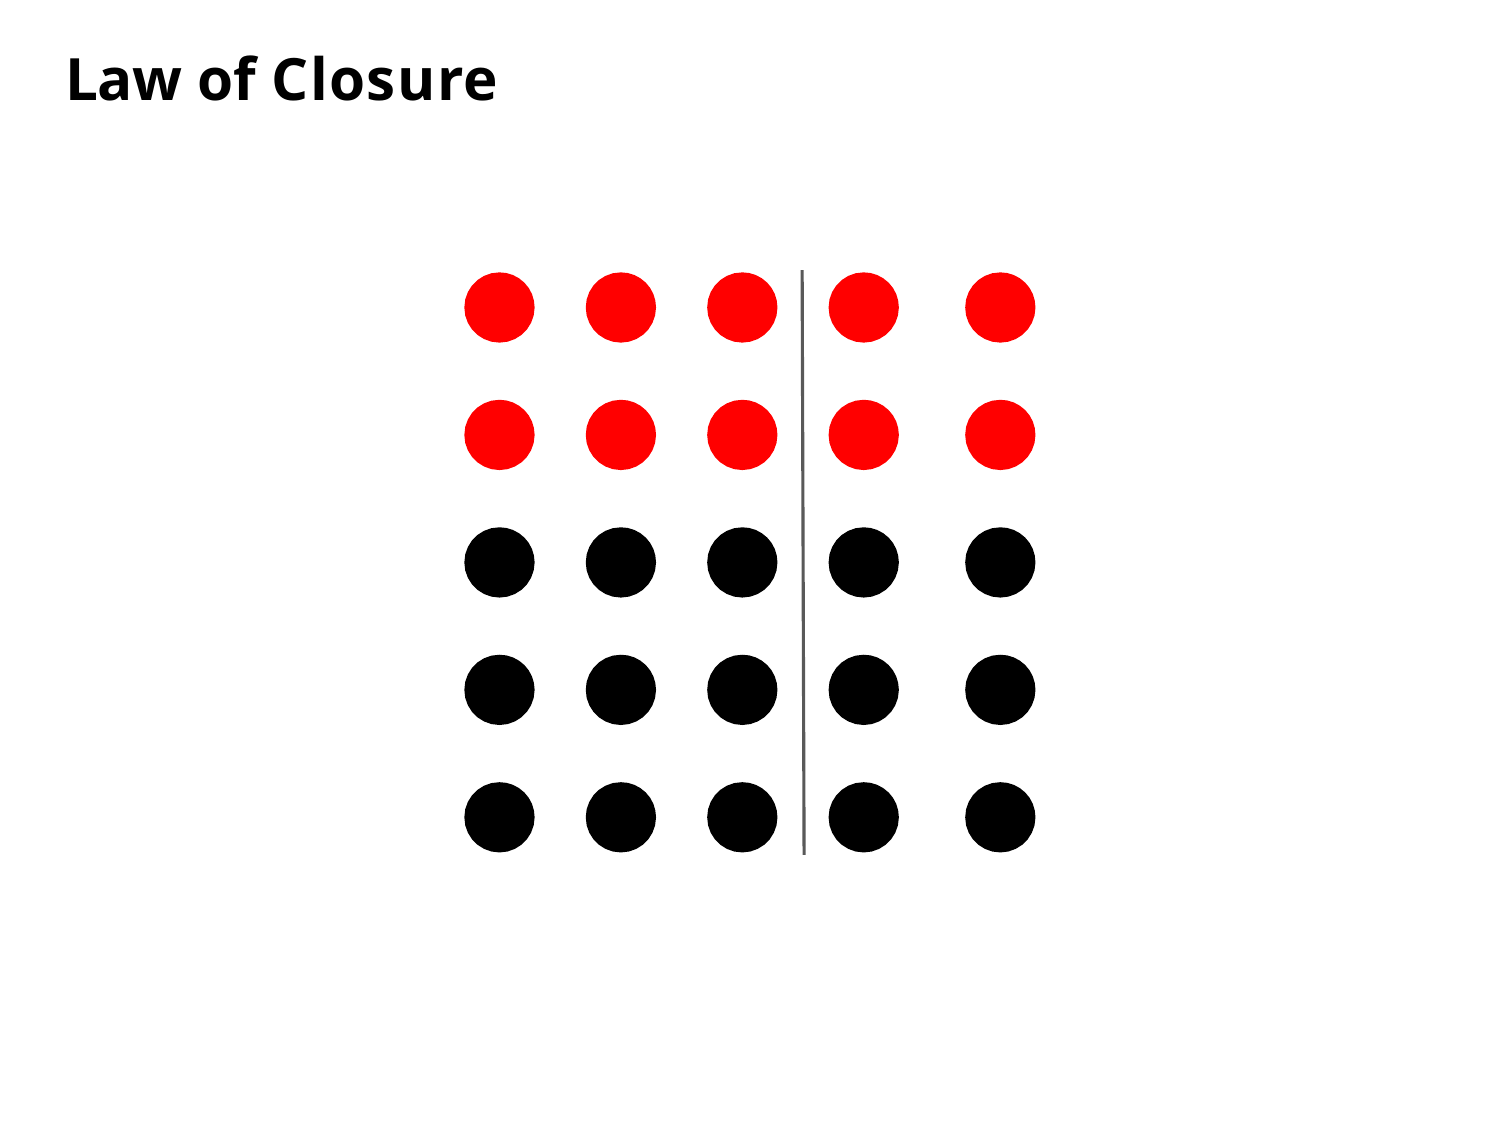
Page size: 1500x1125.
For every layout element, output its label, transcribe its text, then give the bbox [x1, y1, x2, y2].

text_box [707, 527, 778, 598]
text_box [965, 527, 1036, 598]
text_box [828, 399, 899, 471]
text_box [828, 527, 899, 598]
text_box [464, 272, 535, 343]
text_box [707, 654, 778, 726]
title Law of Closure [63, 40, 500, 231]
text_box [707, 782, 778, 853]
text_box [464, 782, 535, 853]
text_box [585, 272, 657, 343]
text_box [585, 654, 657, 726]
text_box [965, 782, 1036, 853]
text_box [828, 654, 899, 726]
text_box [585, 782, 657, 853]
text_box [828, 272, 899, 343]
text_box [965, 654, 1036, 726]
text_box [828, 782, 899, 853]
text_box [464, 527, 535, 598]
text_box [464, 399, 535, 471]
text_box [965, 399, 1036, 471]
text_box [965, 272, 1036, 343]
text_box [585, 399, 657, 471]
text_box [707, 272, 778, 343]
text_box [585, 527, 657, 598]
text_box [707, 399, 778, 471]
text_box [464, 654, 535, 726]
